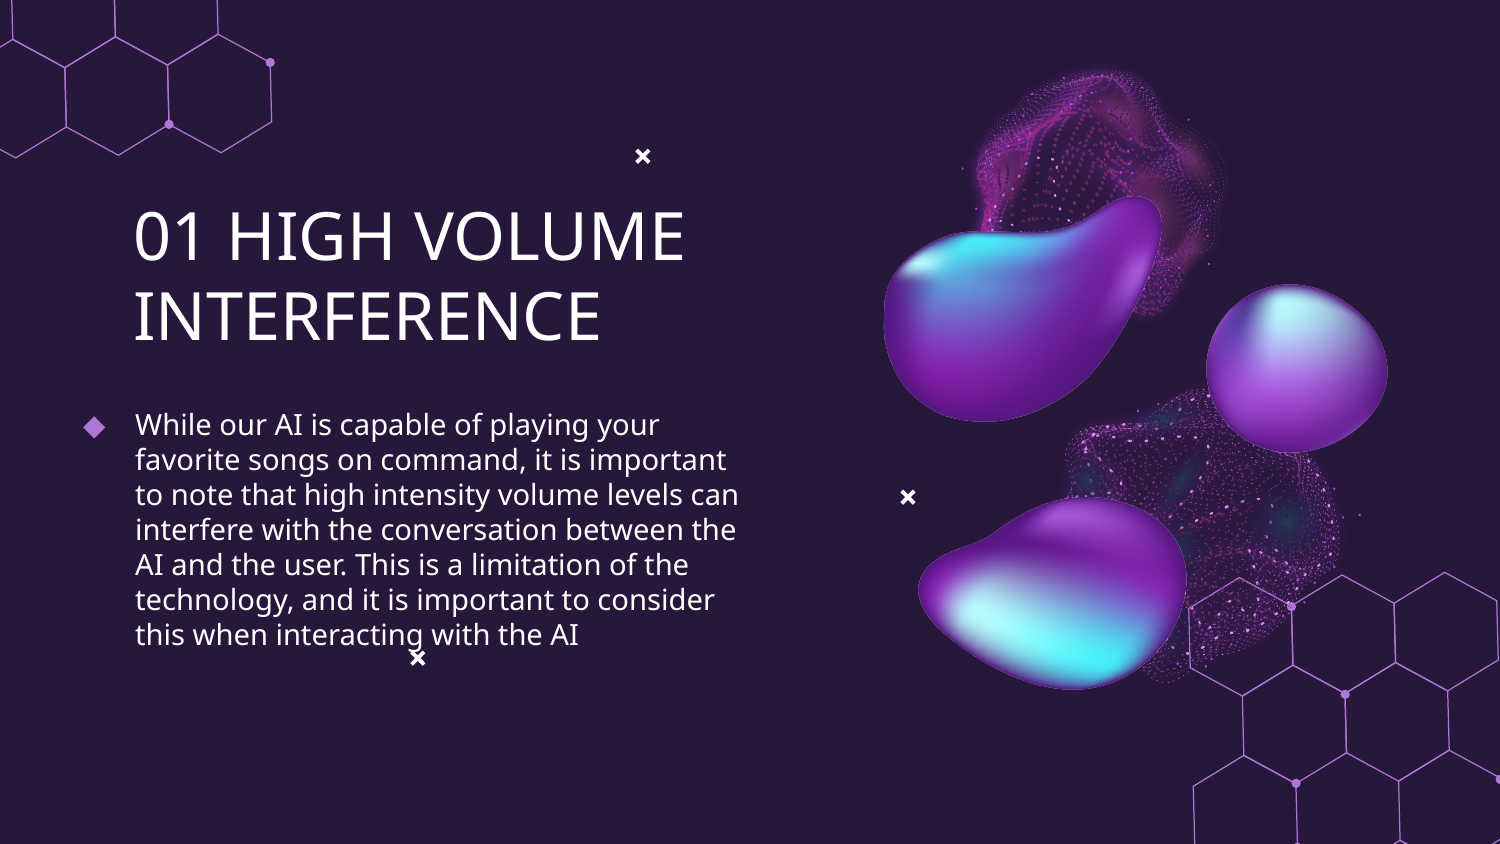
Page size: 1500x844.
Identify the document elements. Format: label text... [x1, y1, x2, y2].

picture [850, 62, 1413, 745]
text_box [411, 651, 425, 665]
subtitle While our AI is capable of playing your favorite songs on command, it is important to note that high intensity volume levels can interfere with the conversation between the AI and the user. This is a limitation of the technology, and it is important to consider this when interacting with the AI [45, 321, 778, 550]
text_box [636, 149, 650, 163]
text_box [901, 490, 915, 504]
title 01 HIGH VOLUME INTERFERENCE [118, 274, 851, 369]
